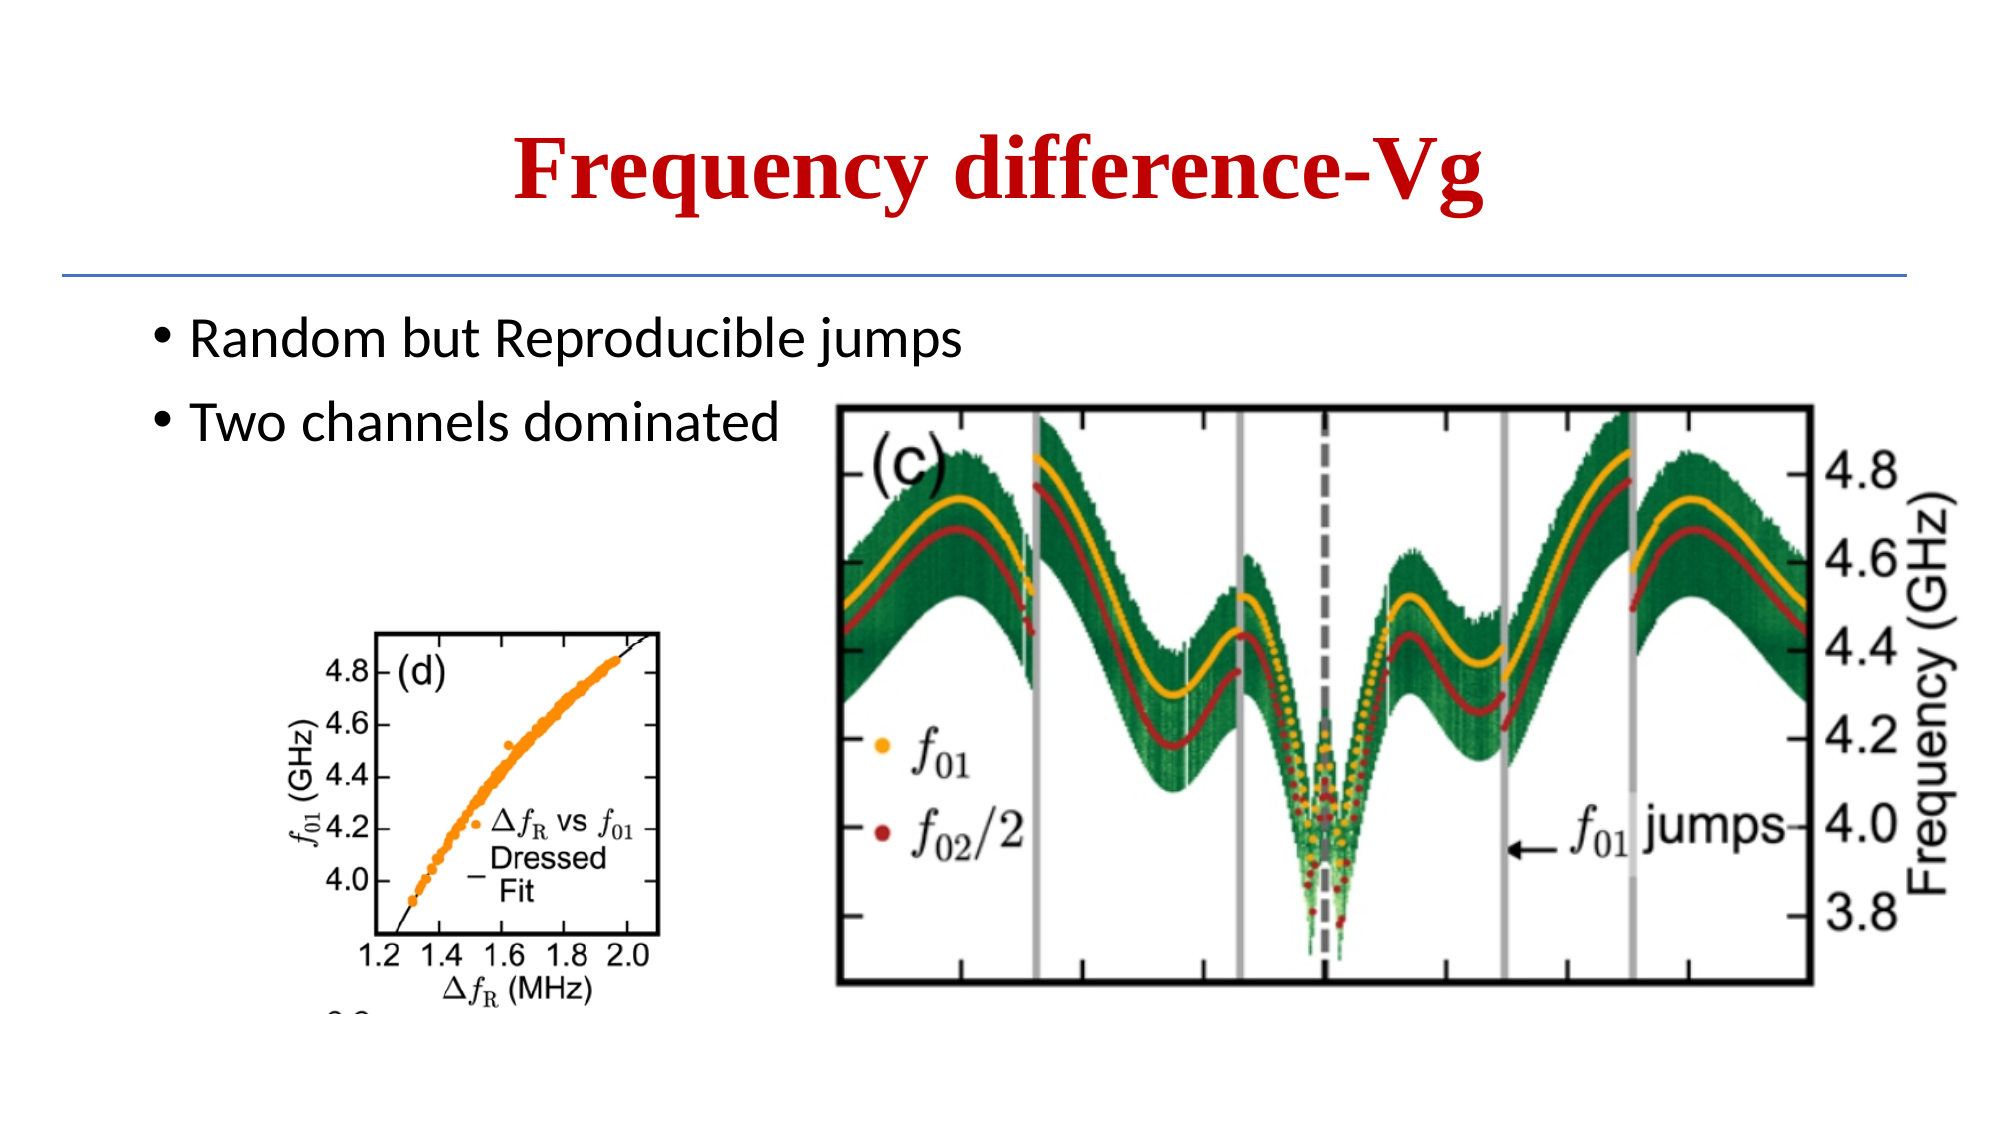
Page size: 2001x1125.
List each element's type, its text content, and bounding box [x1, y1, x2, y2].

picture [281, 620, 679, 1014]
list Random but Reproducible jumps Two channels dominated [137, 299, 1863, 1014]
title Frequency difference-Vg [137, 59, 1863, 274]
picture [822, 381, 1978, 1014]
